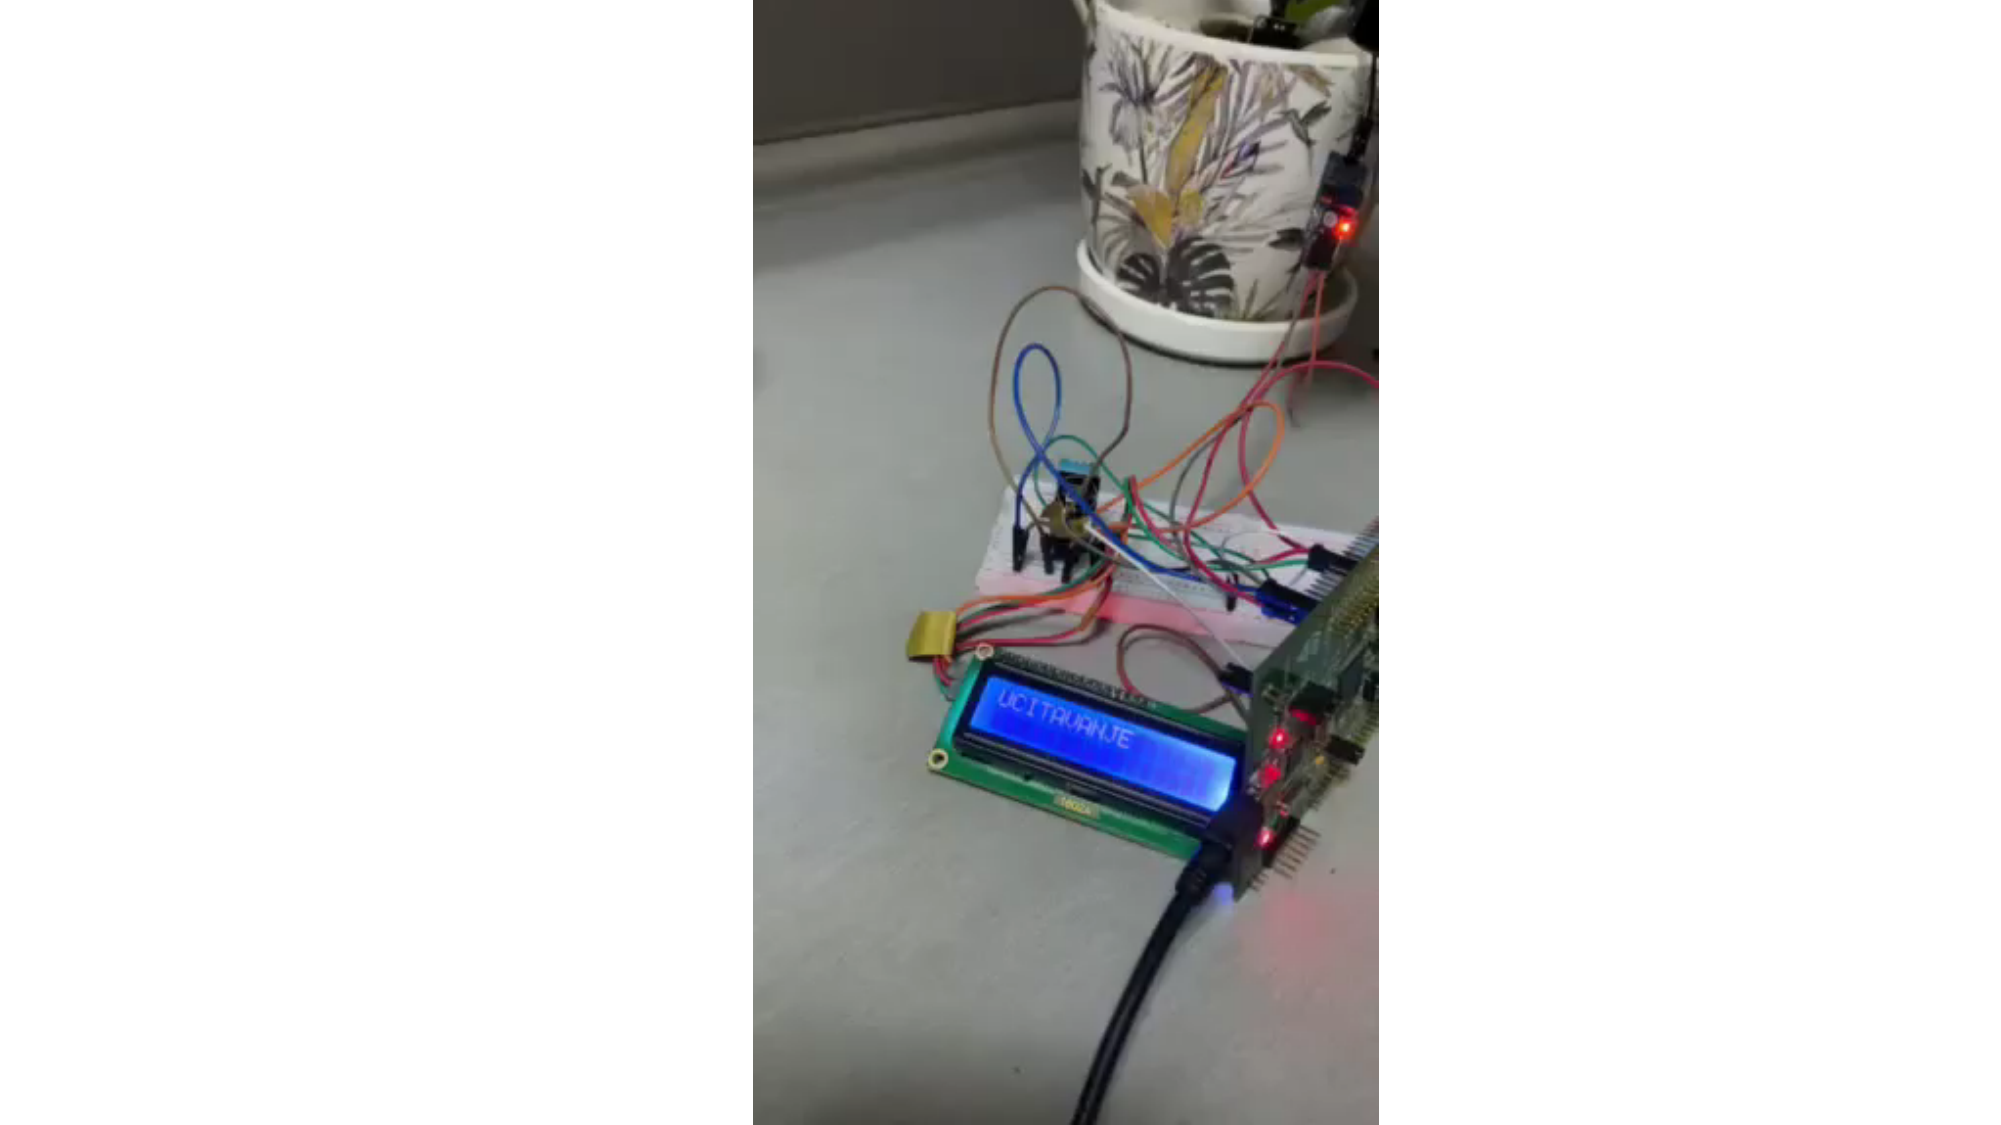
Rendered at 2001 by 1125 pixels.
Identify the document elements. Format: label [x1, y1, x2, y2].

text_box [752, 0, 1379, 1125]
